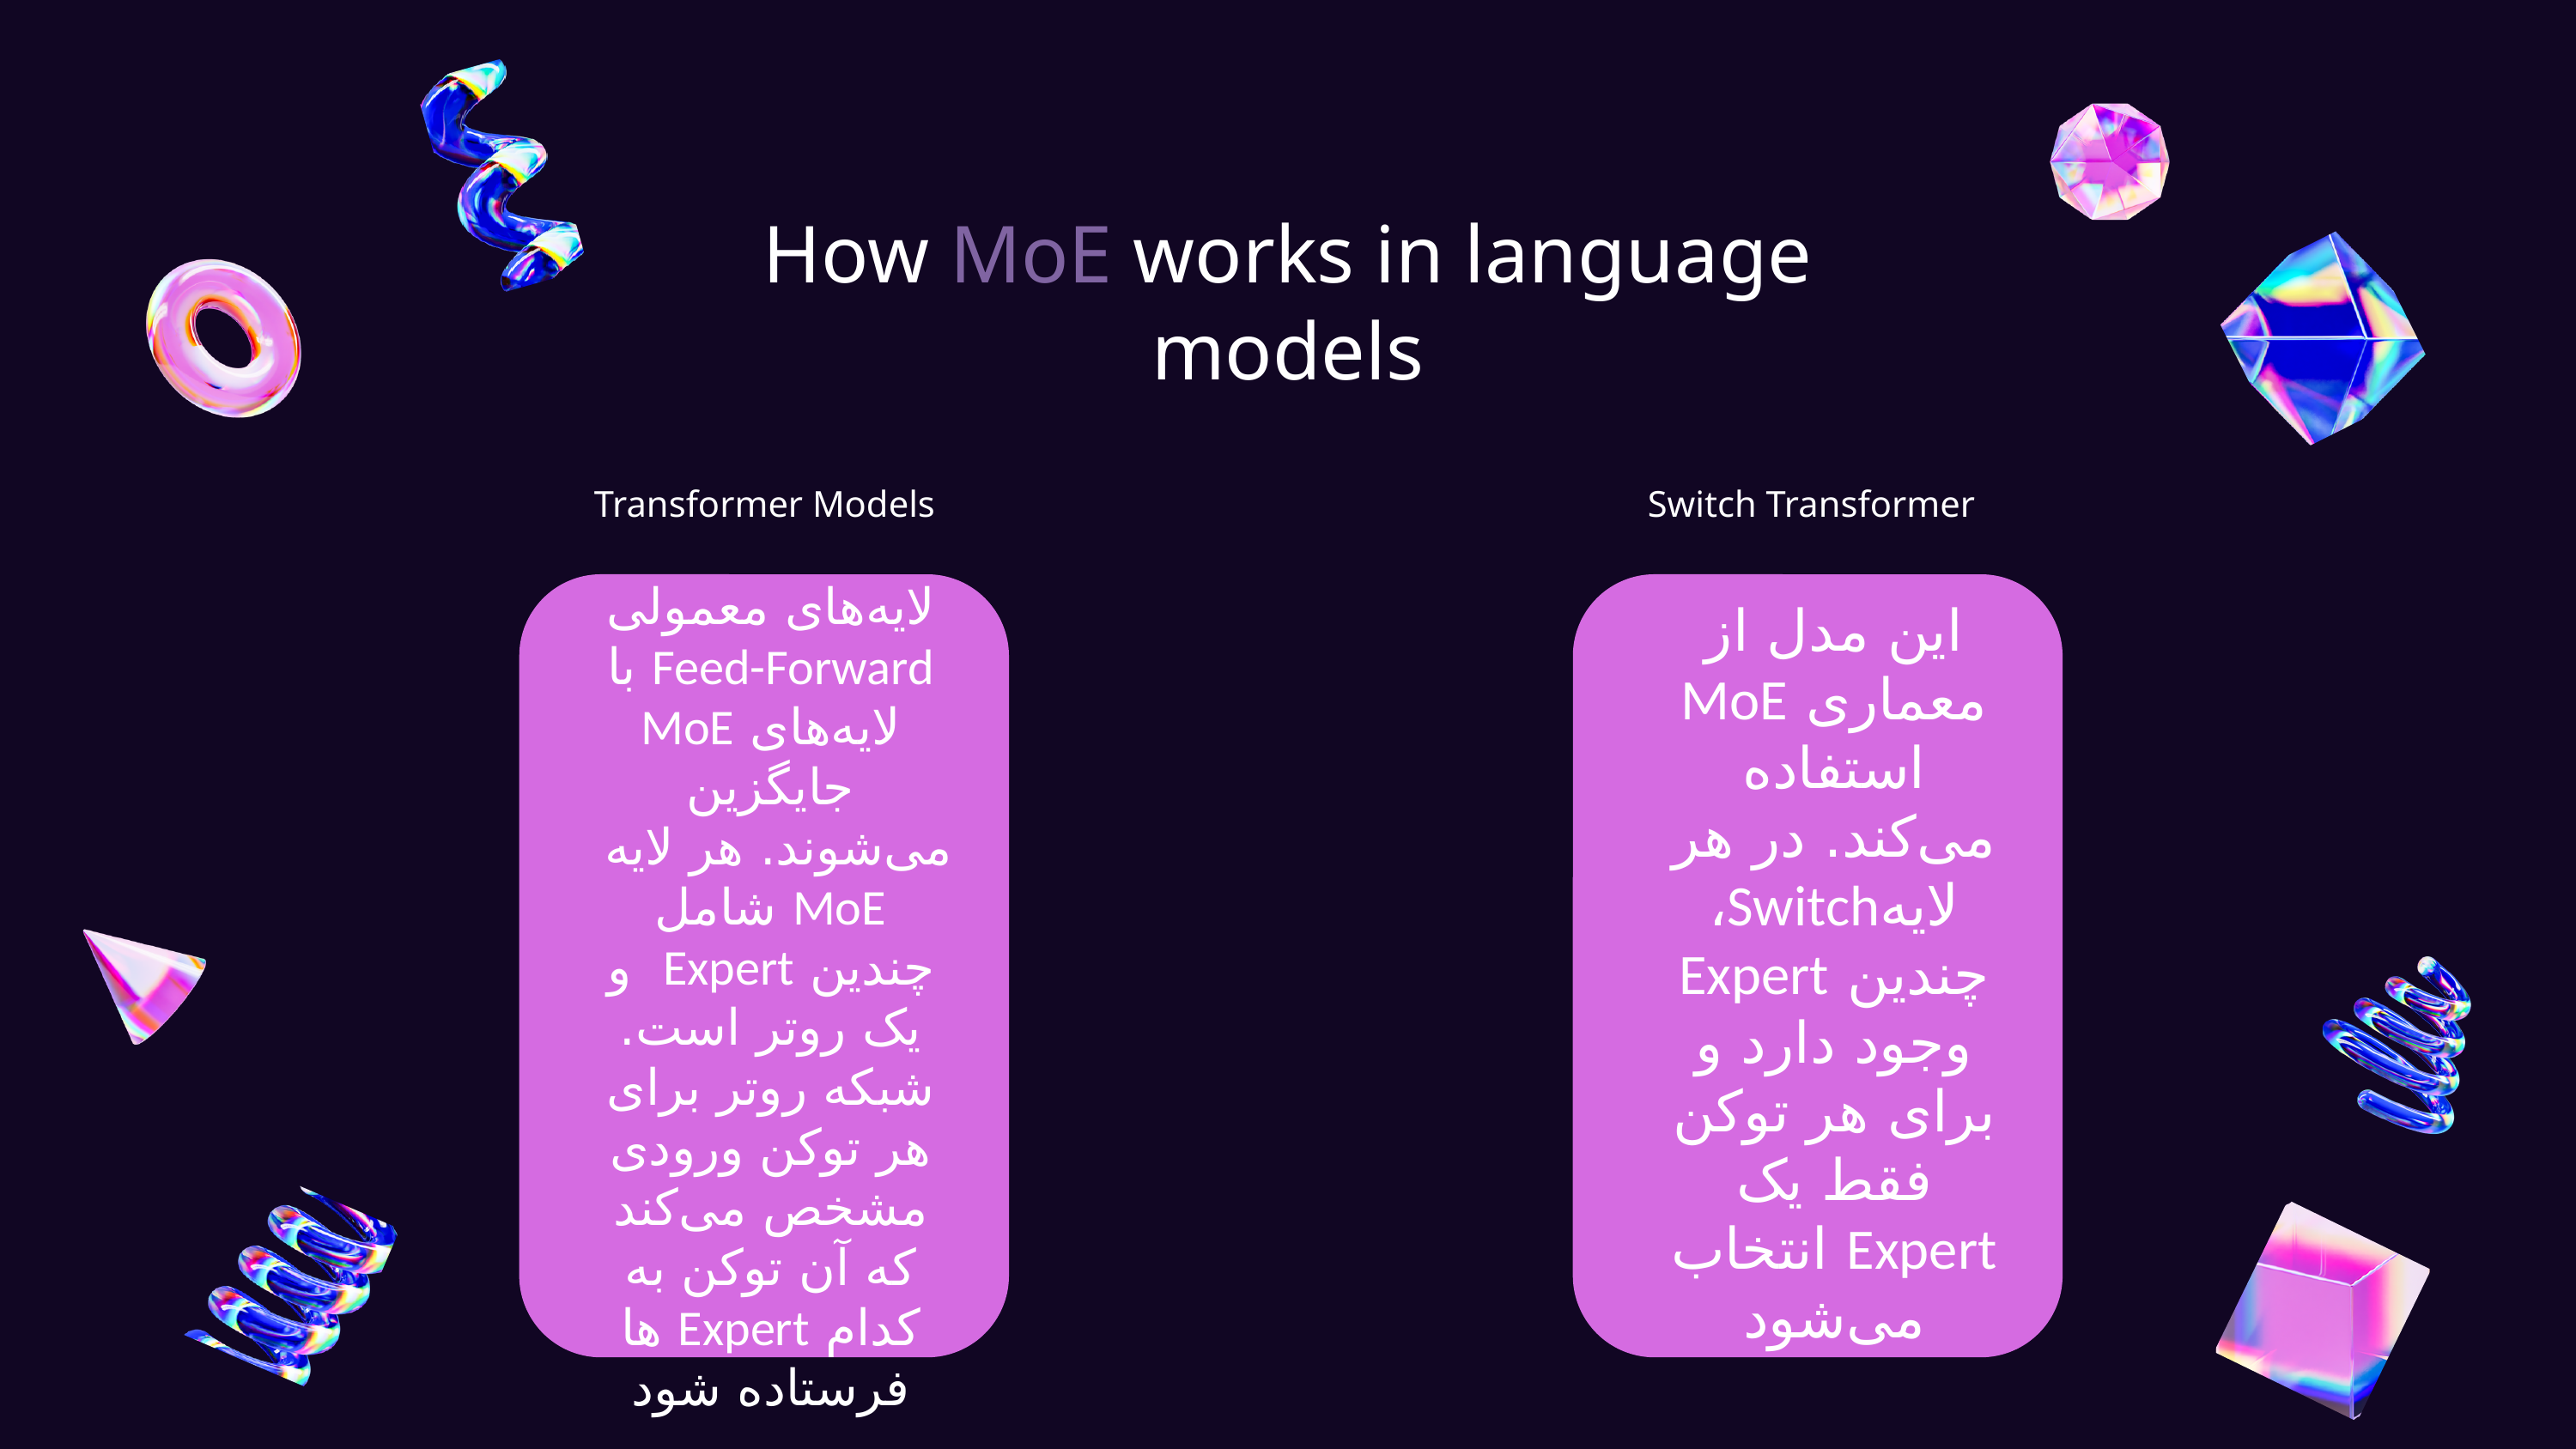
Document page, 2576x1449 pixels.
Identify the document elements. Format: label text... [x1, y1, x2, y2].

text_box How MoE works in language models [686, 202, 1889, 396]
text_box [519, 573, 1010, 1358]
text_box [2214, 1199, 2432, 1422]
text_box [1572, 573, 2063, 1358]
text_box [2050, 102, 2170, 221]
text_box Switch Transformer [1560, 479, 2063, 524]
text_box [2206, 220, 2439, 458]
text_box [178, 1164, 400, 1397]
text_box [414, 51, 589, 300]
text_box [82, 929, 207, 1046]
text_box [144, 258, 302, 420]
text_box Transformer Models [513, 478, 1016, 524]
text_box [2322, 956, 2472, 1135]
text_box لایه‌های معمولی Feed-Forward با لایه‌های MoE جایگزین می‌شوند. هر لایه MoE شامل چندین Expert و یک روتر است. شبکه روتر برای هر توکن ورودی مشخص می‌کند که آن توکن به کدام Expert ها فرستاده شود [585, 1365, 957, 1416]
